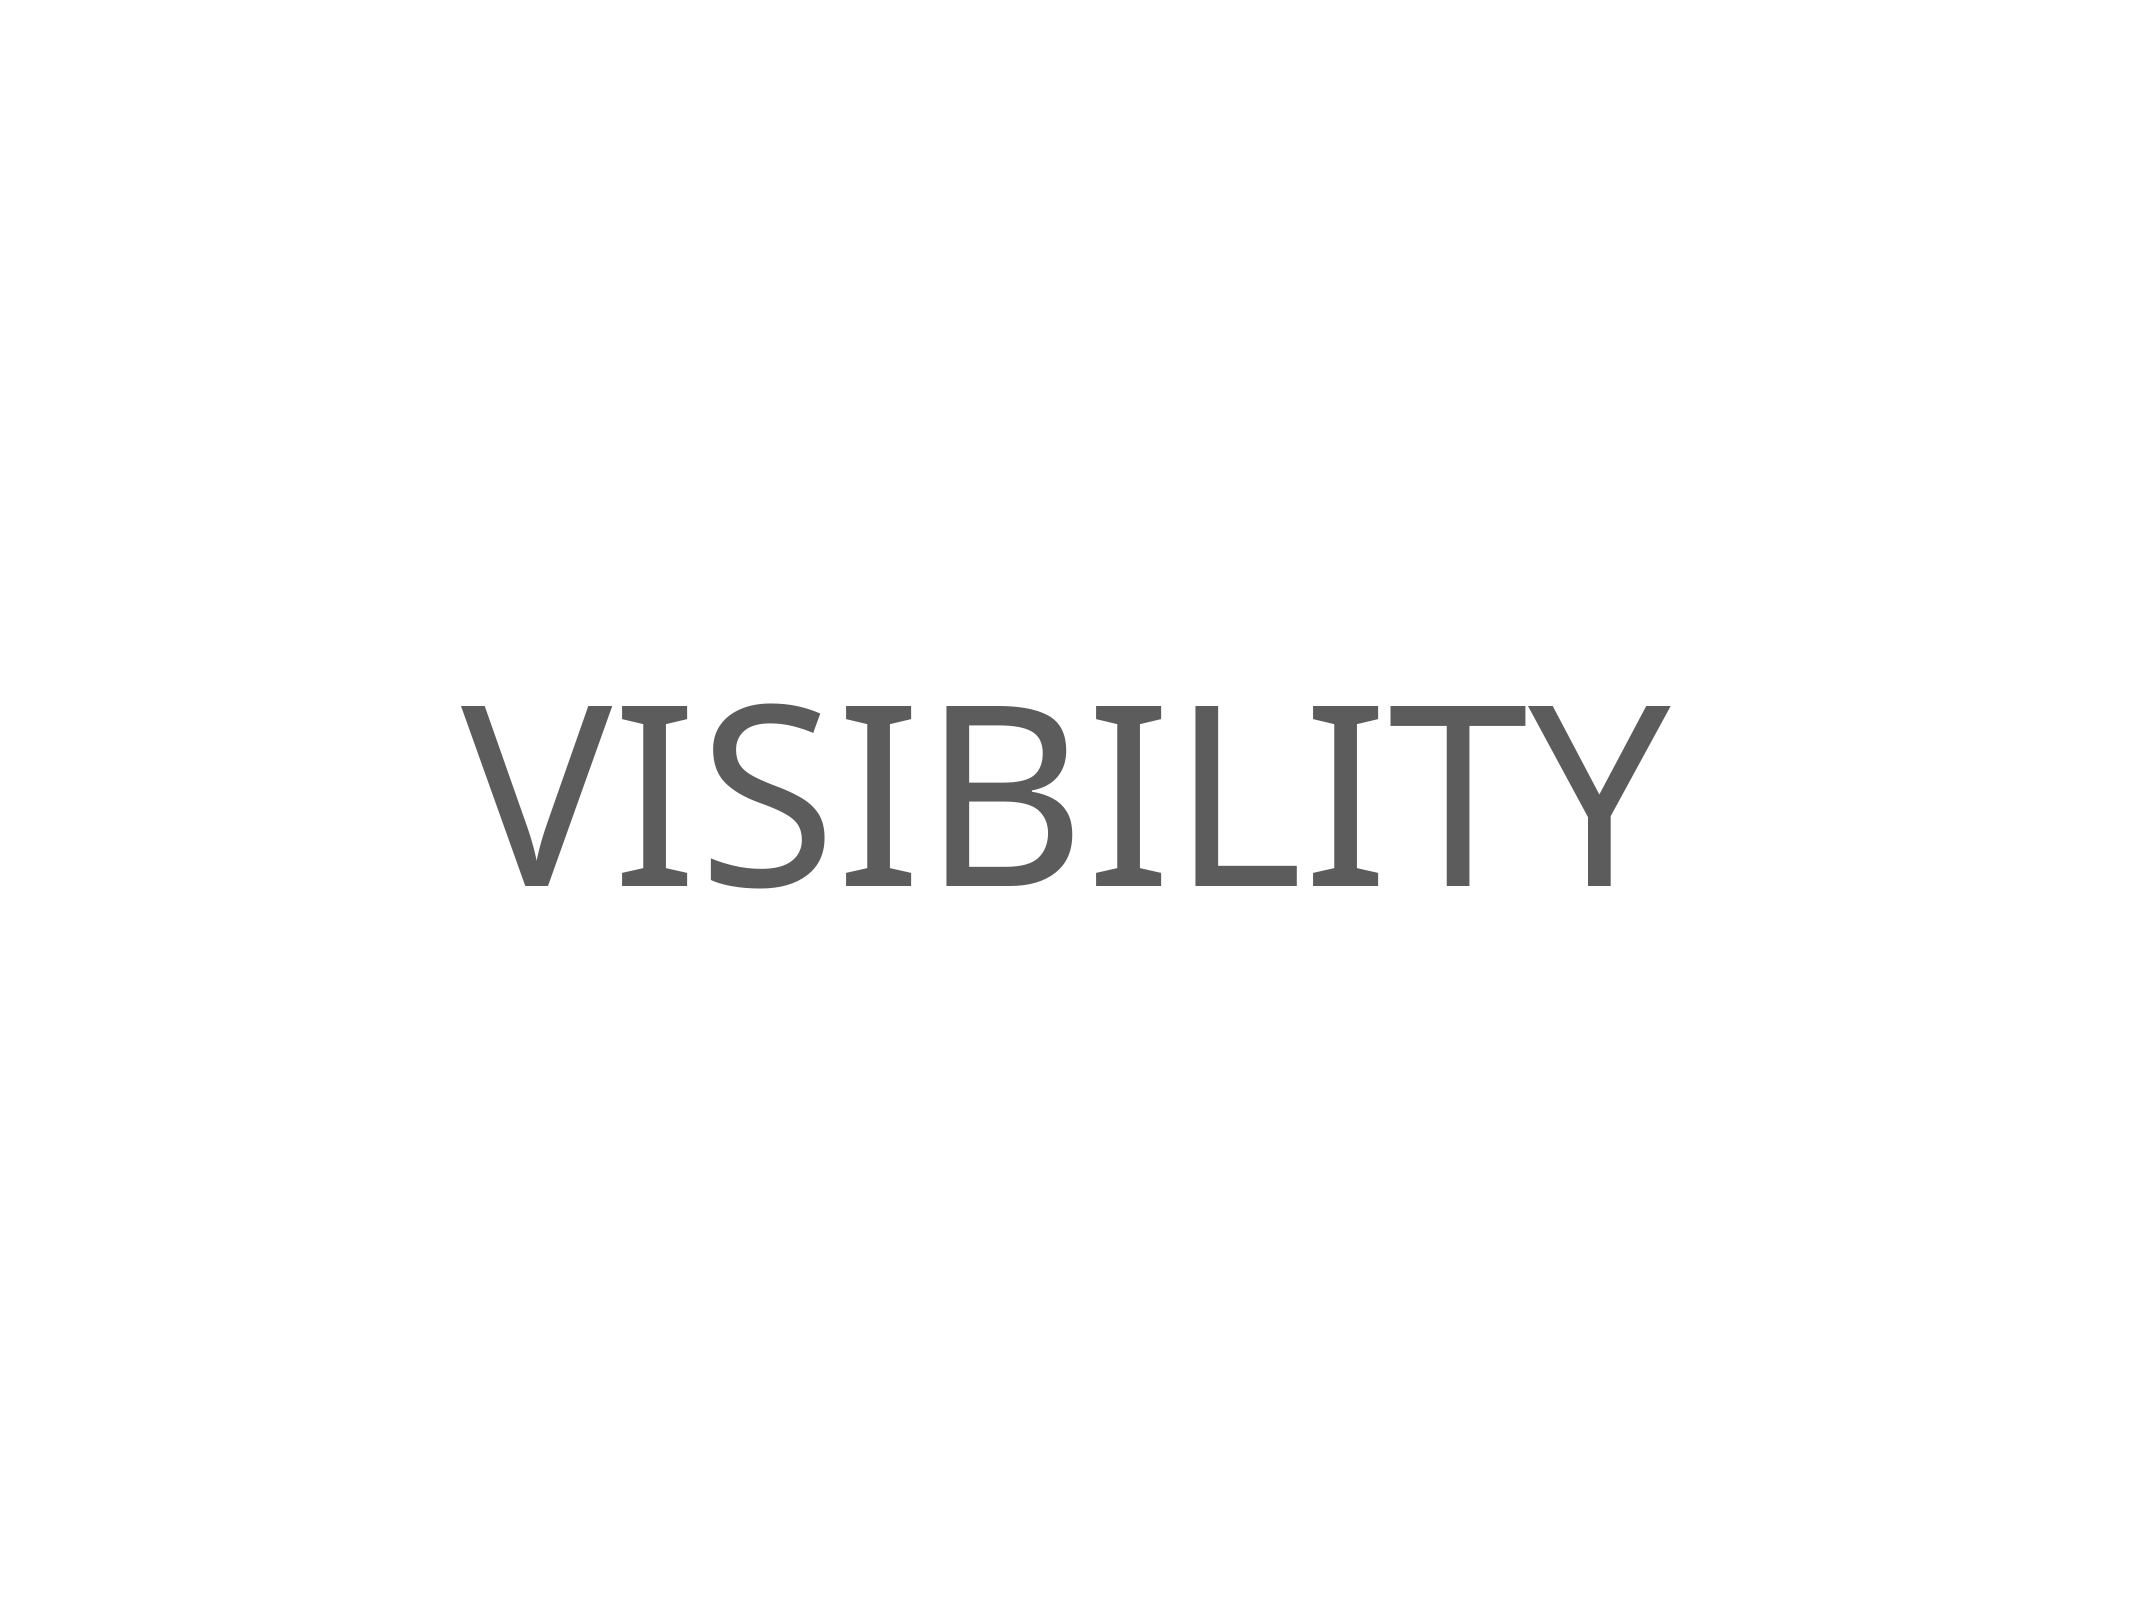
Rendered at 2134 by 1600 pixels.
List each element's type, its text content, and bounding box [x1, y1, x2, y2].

title VISIBILITY [93, 93, 2041, 945]
